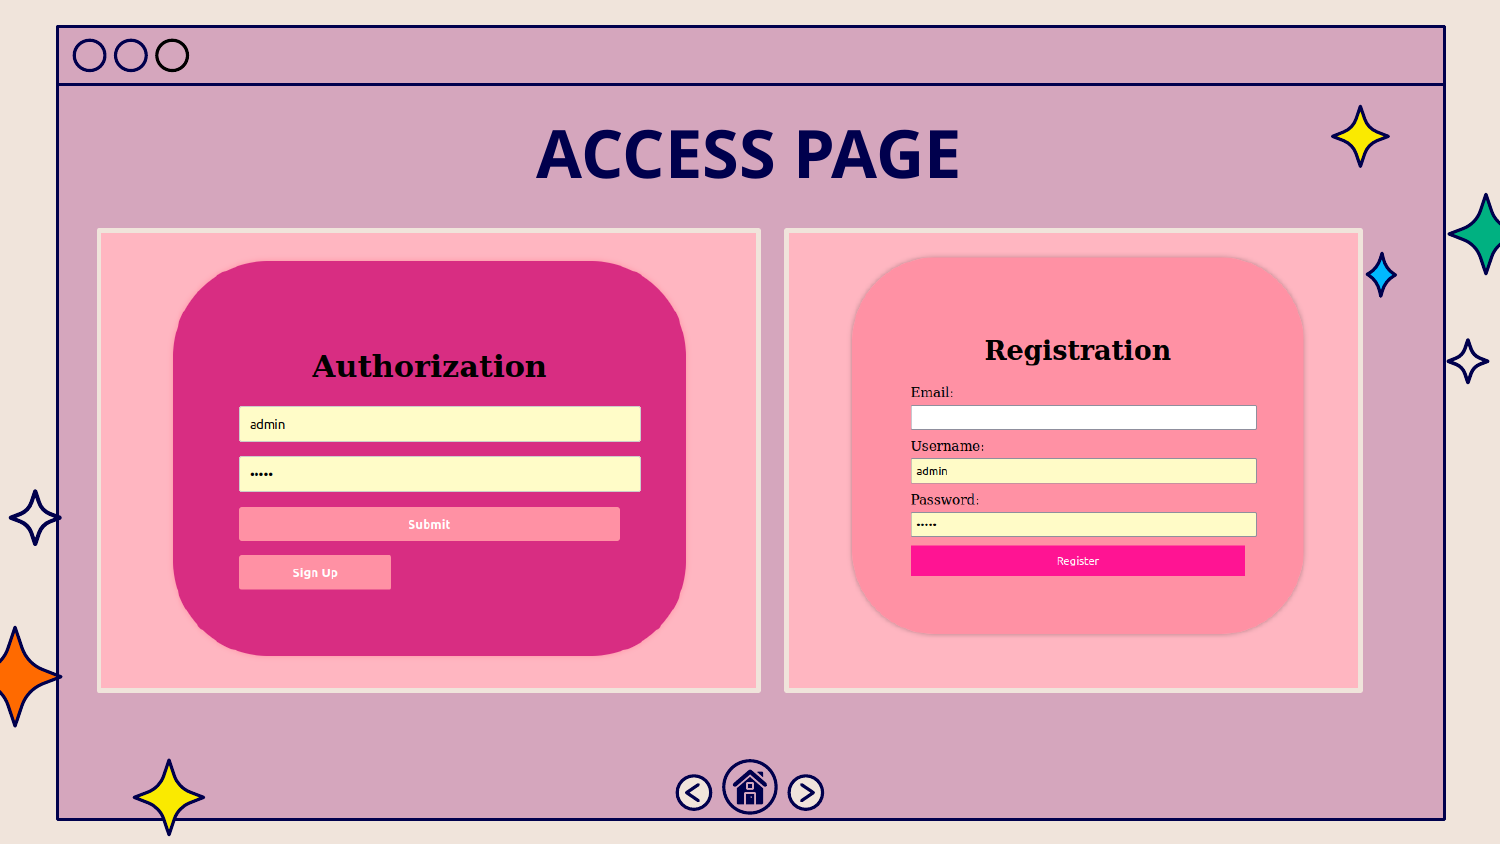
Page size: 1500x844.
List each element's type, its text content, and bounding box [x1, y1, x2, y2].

picture [100, 232, 757, 689]
title ACCESS PAGE [115, 96, 1385, 191]
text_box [732, 769, 768, 805]
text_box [0, 489, 204, 835]
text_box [1332, 105, 1500, 384]
picture [788, 232, 1359, 689]
text_box [789, 775, 823, 810]
text_box [677, 775, 711, 810]
text_box [723, 760, 777, 801]
